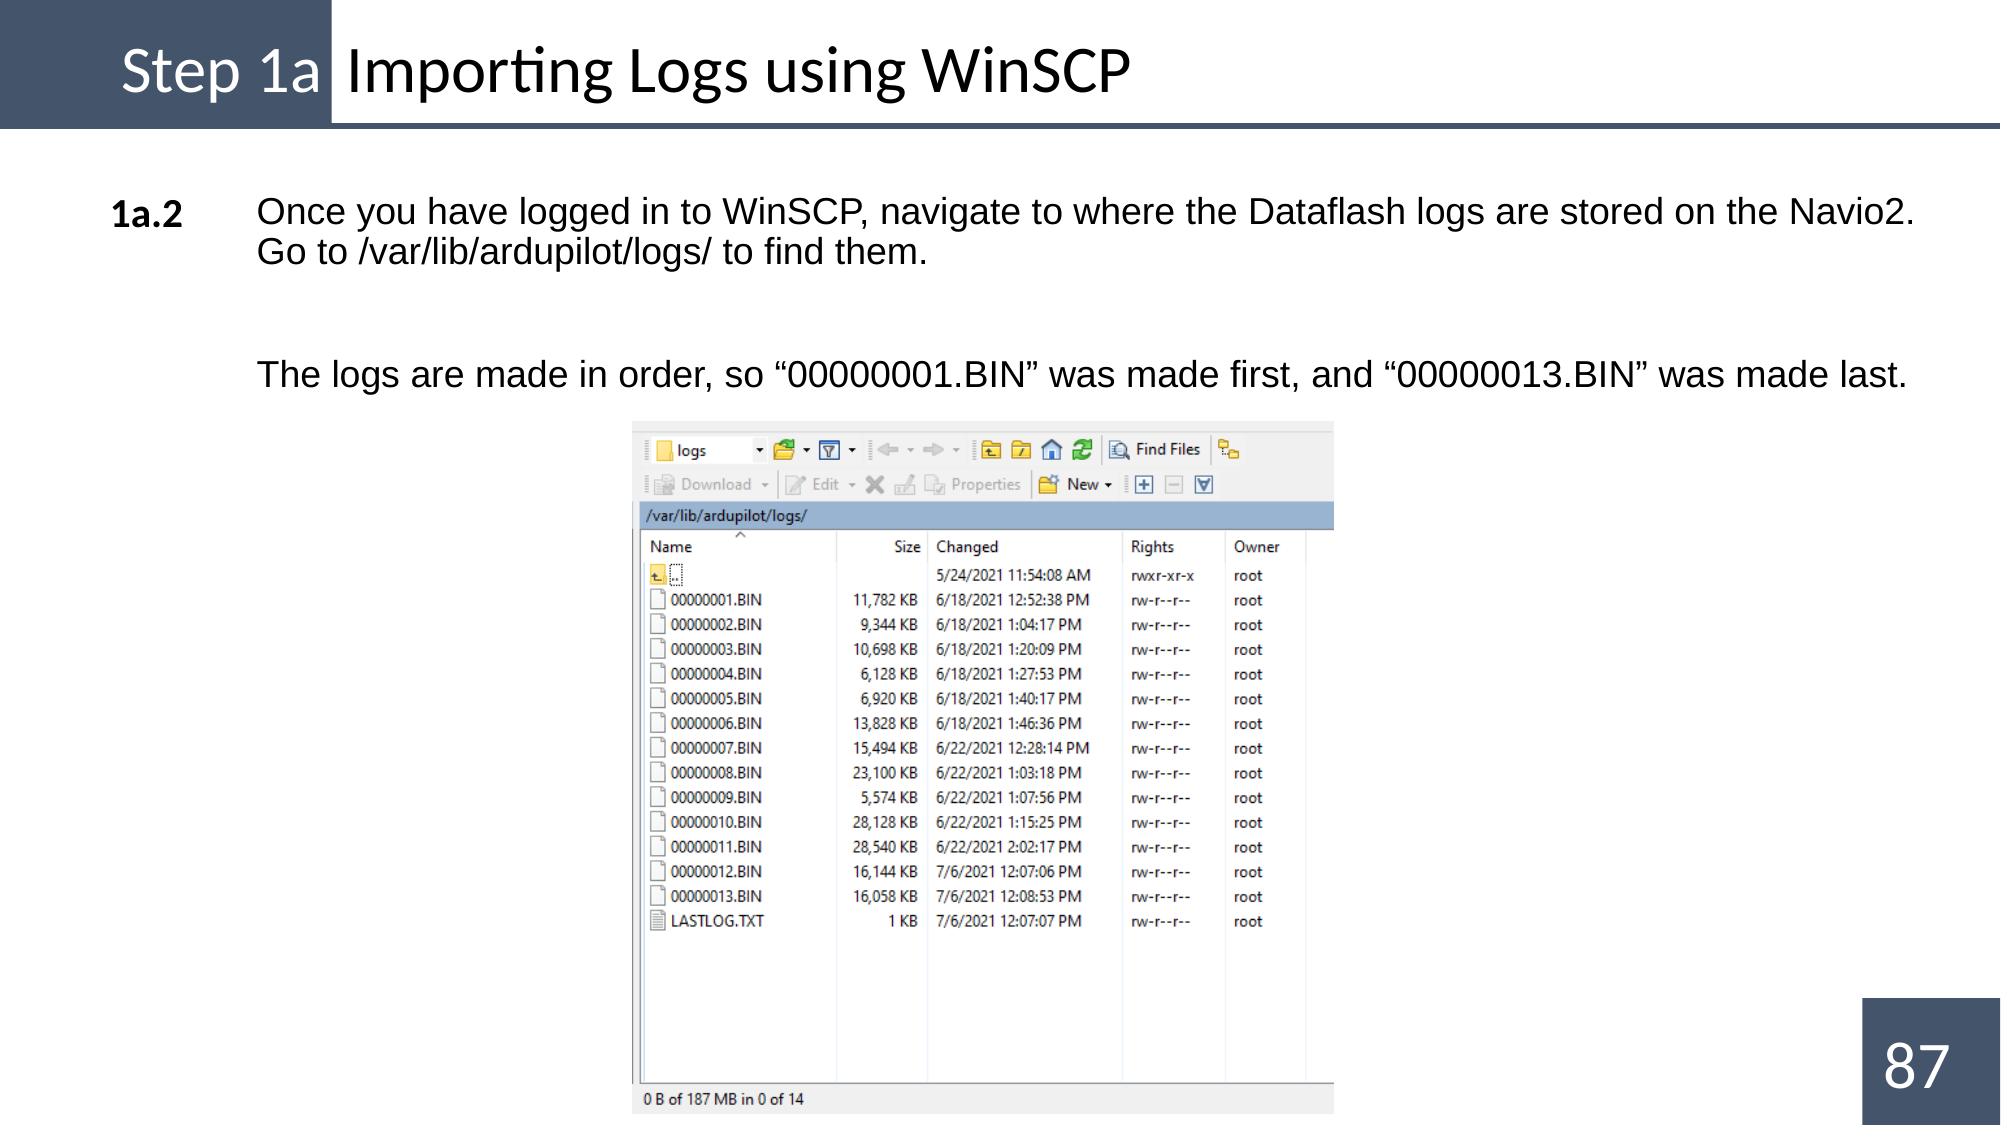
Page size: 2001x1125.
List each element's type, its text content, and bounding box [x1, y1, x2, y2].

list Importing Logs using WinSCP [331, 1, 1395, 141]
picture [632, 421, 1334, 1114]
text_box Step 1a [106, 18, 338, 114]
list Once you have logged in to WinSCP, navigate to where the Dataflash logs are stored on the Navio2. Go to /var/lib/ardupilot/logs/ to find them. The logs are made in order, so “00000001.BIN” was made first, and “00000013.BIN” was made last. [241, 184, 1940, 422]
list 1a.2 [94, 184, 222, 245]
